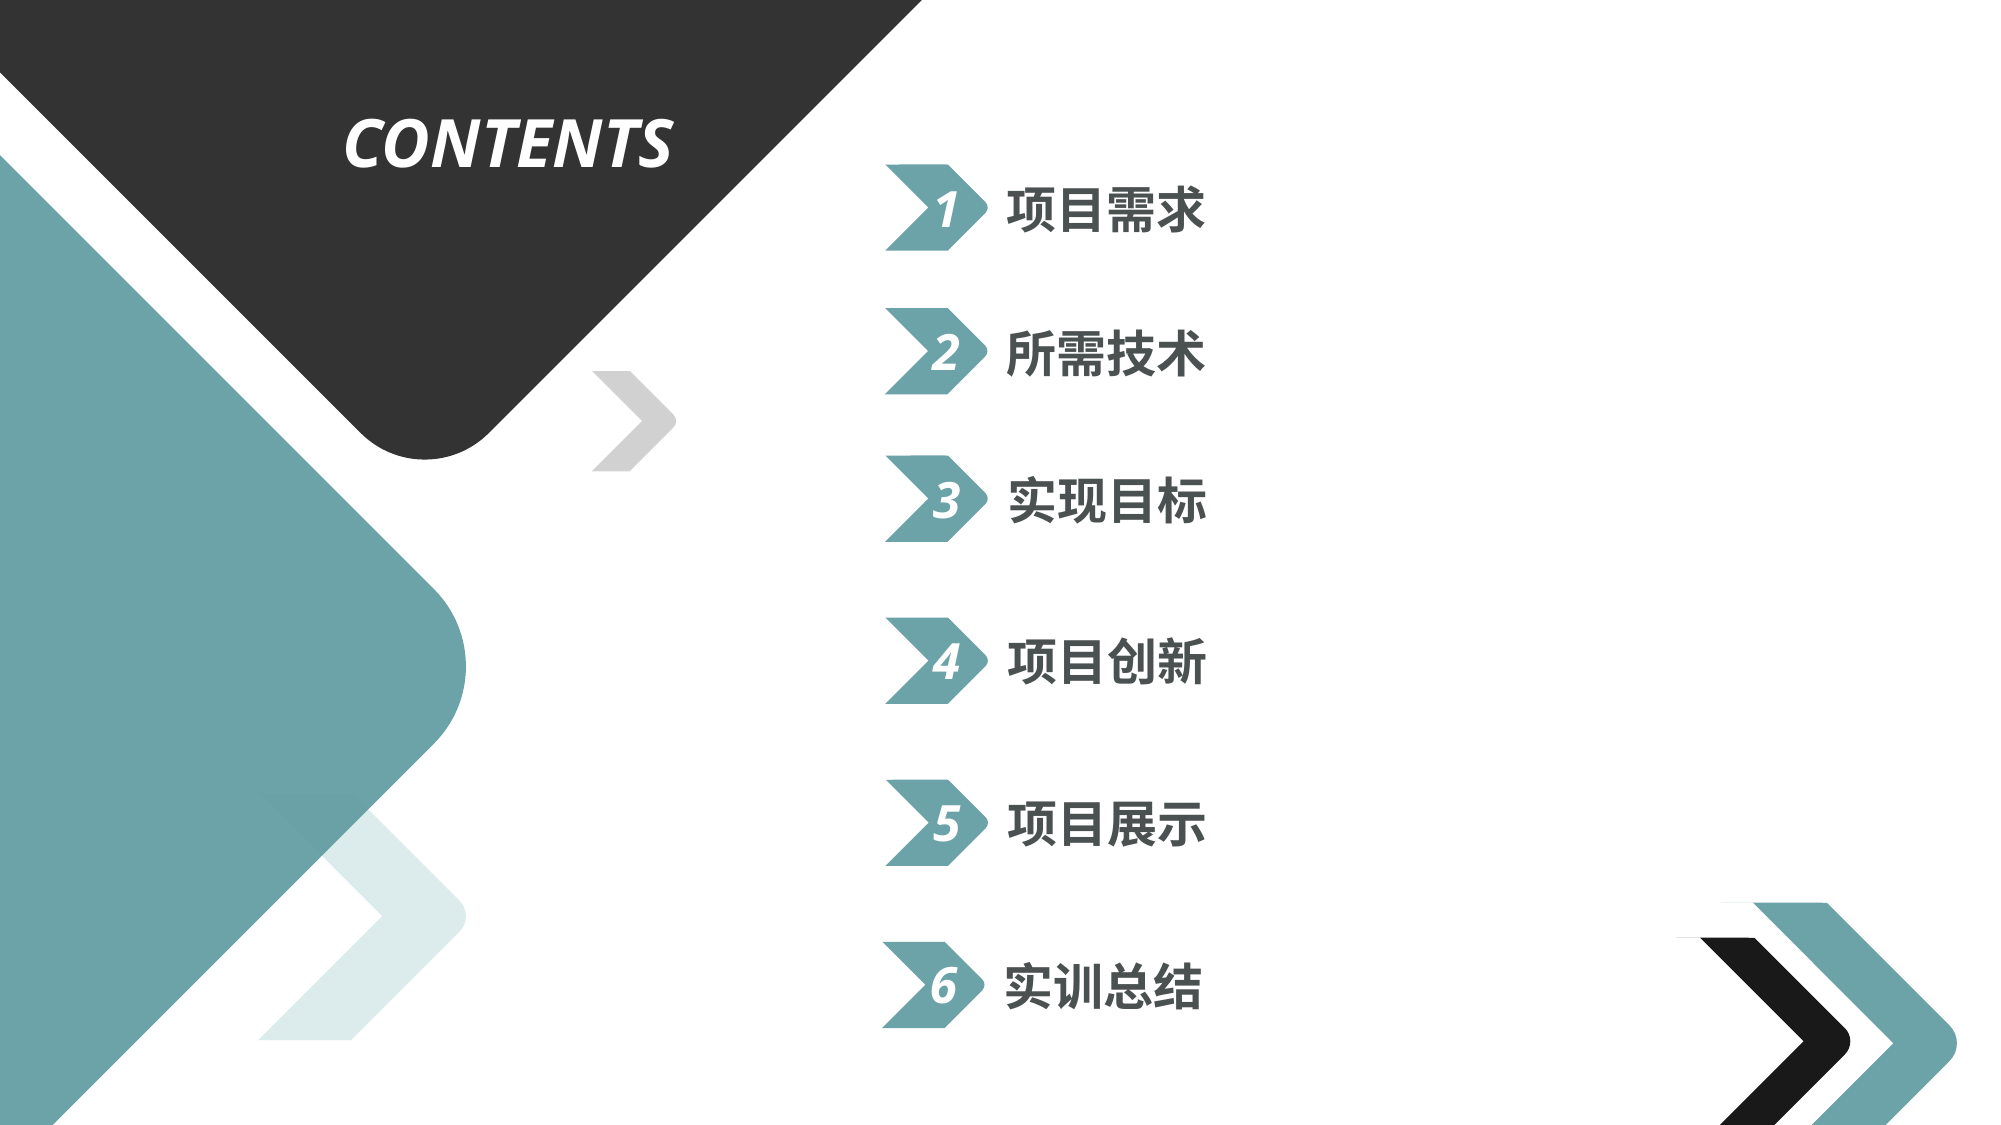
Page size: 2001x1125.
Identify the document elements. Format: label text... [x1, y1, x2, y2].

text_box [0, 153, 467, 1125]
text_box [0, 0, 924, 461]
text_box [863, 446, 1223, 552]
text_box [860, 932, 1219, 1038]
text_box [863, 608, 1223, 714]
text_box [255, 810, 467, 1042]
text_box [1720, 901, 1958, 1125]
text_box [864, 770, 1223, 876]
text_box [589, 370, 678, 473]
text_box CONTENTS [327, 93, 690, 188]
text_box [863, 155, 1222, 261]
text_box [1676, 936, 1852, 1125]
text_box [863, 298, 1222, 404]
